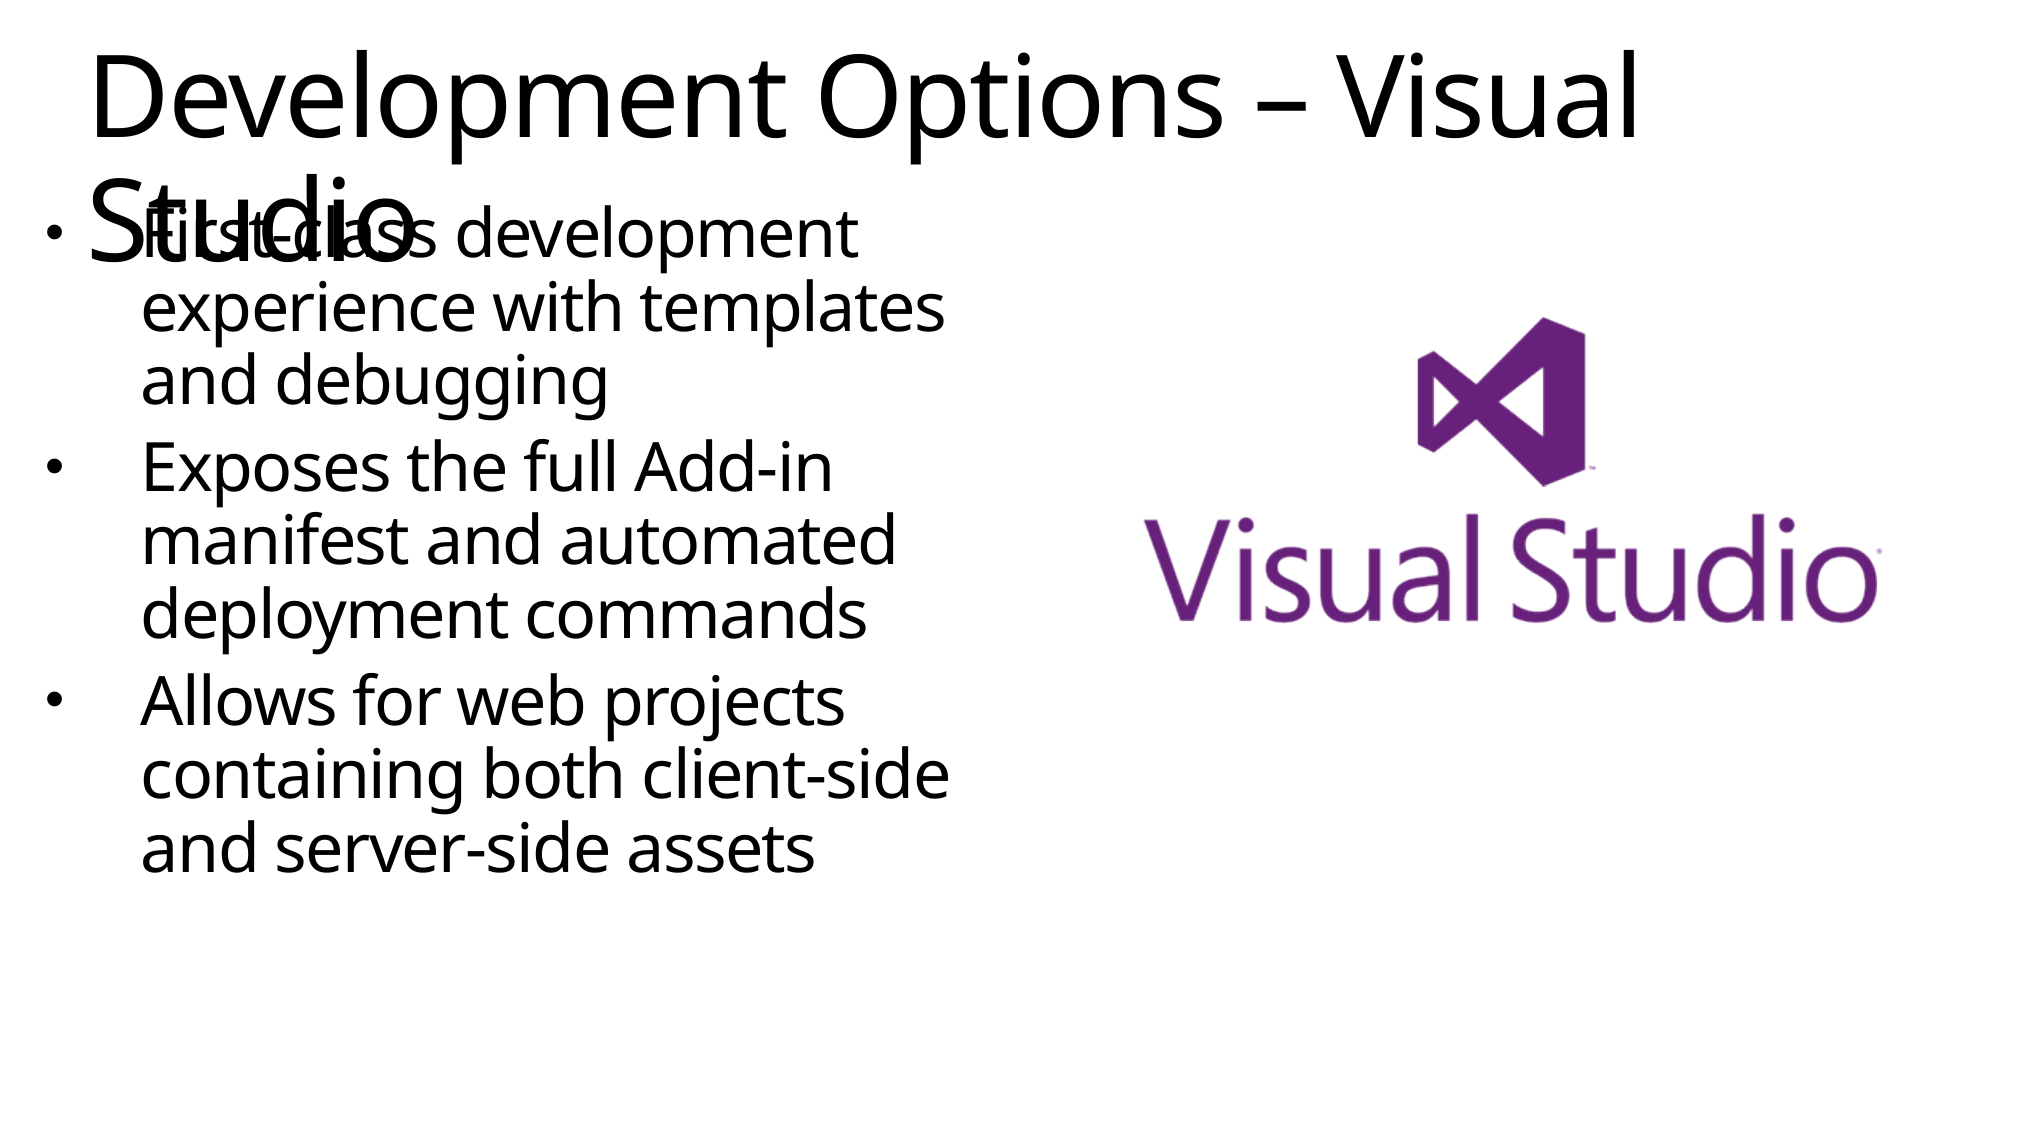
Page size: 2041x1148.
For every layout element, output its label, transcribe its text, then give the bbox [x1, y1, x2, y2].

title Development Options – Visual Studio [86, 38, 1953, 164]
list First-class development experience with templates and debugging Exposes the full Add-in manifest and automated deployment commands Allows for web projects containing both client-side and server-side assets [45, 198, 1025, 931]
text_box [1136, 316, 1884, 656]
